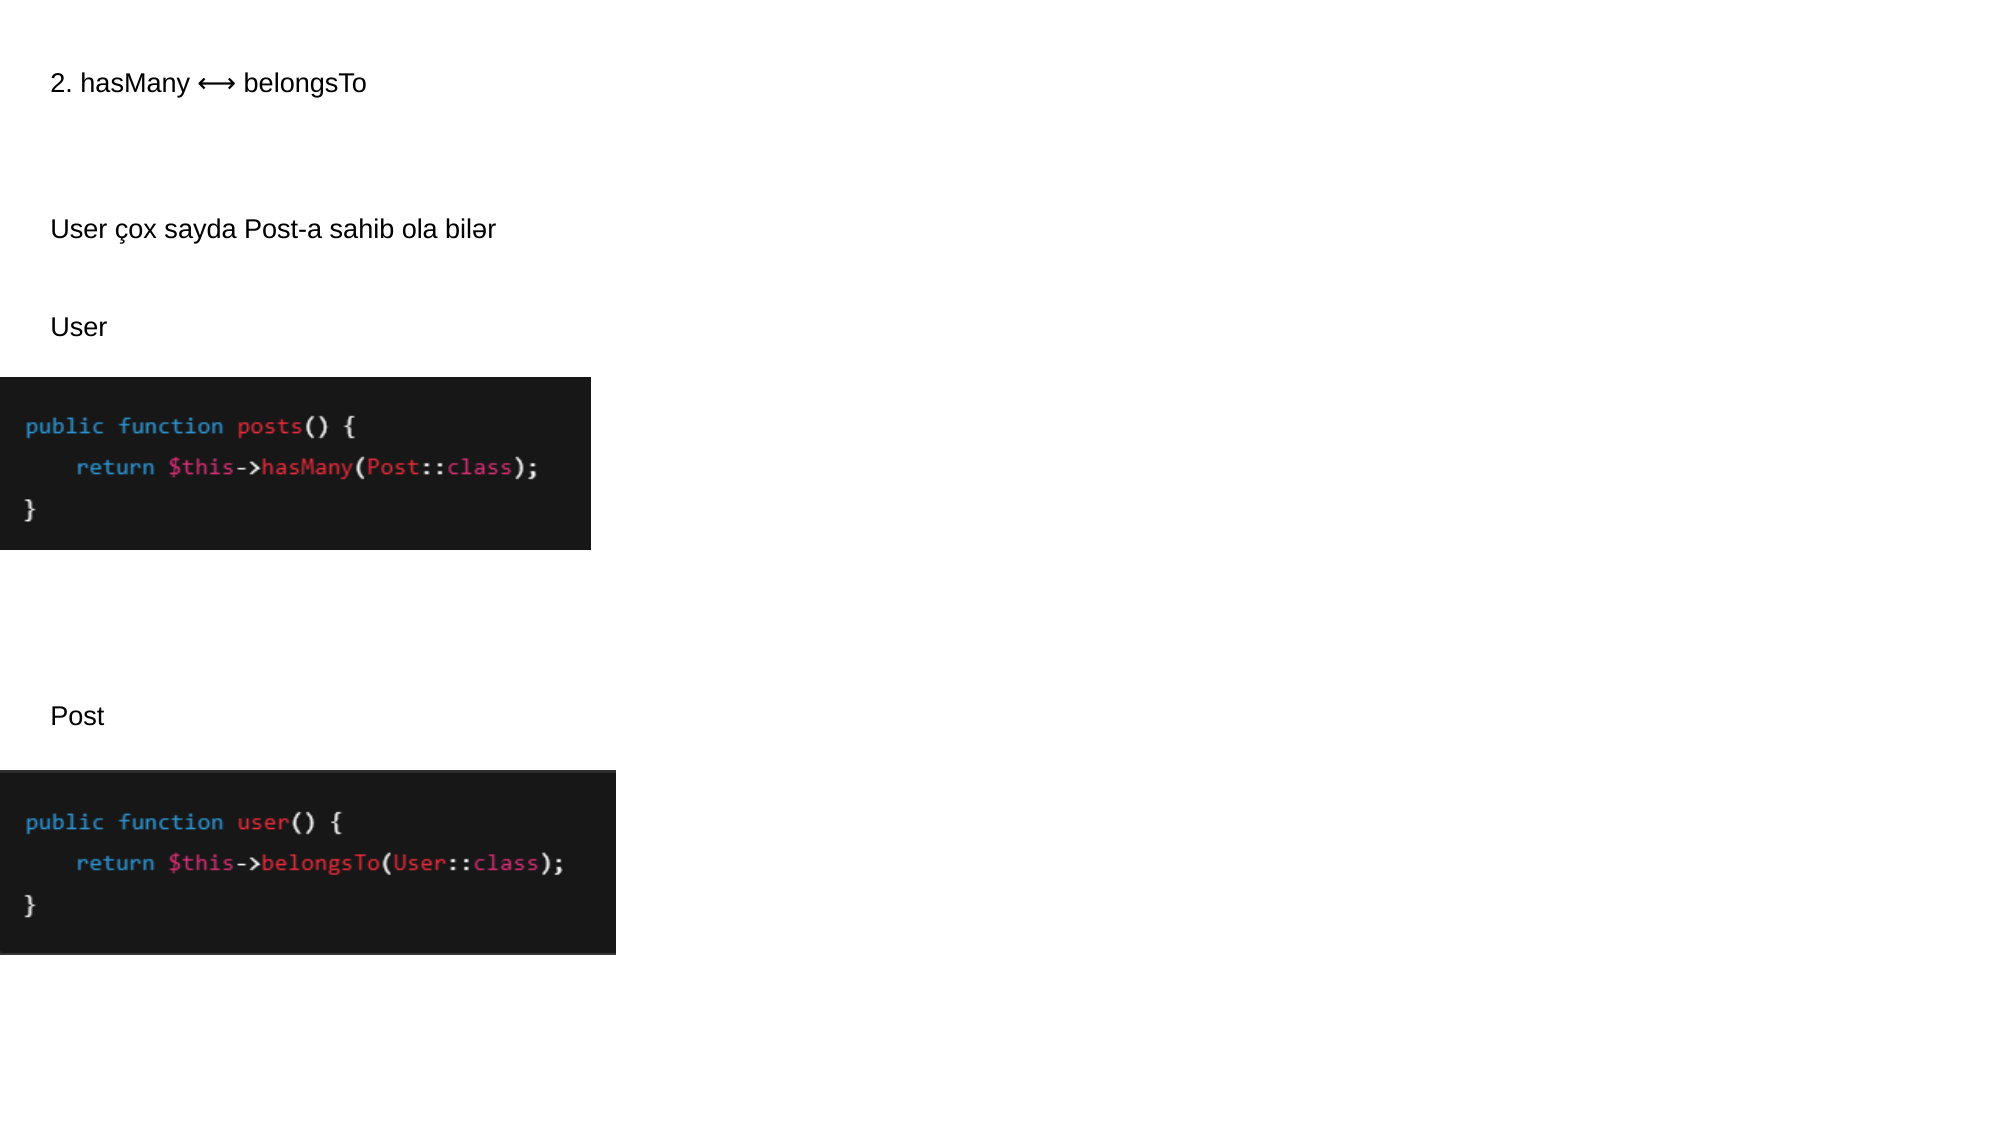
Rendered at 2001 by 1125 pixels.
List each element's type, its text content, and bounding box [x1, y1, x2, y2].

picture [0, 377, 591, 550]
picture [0, 770, 616, 955]
text_box 2. hasMany ⟷ belongsTo User çox sayda Post-a sahib ola bilər User Post [35, 41, 1965, 739]
